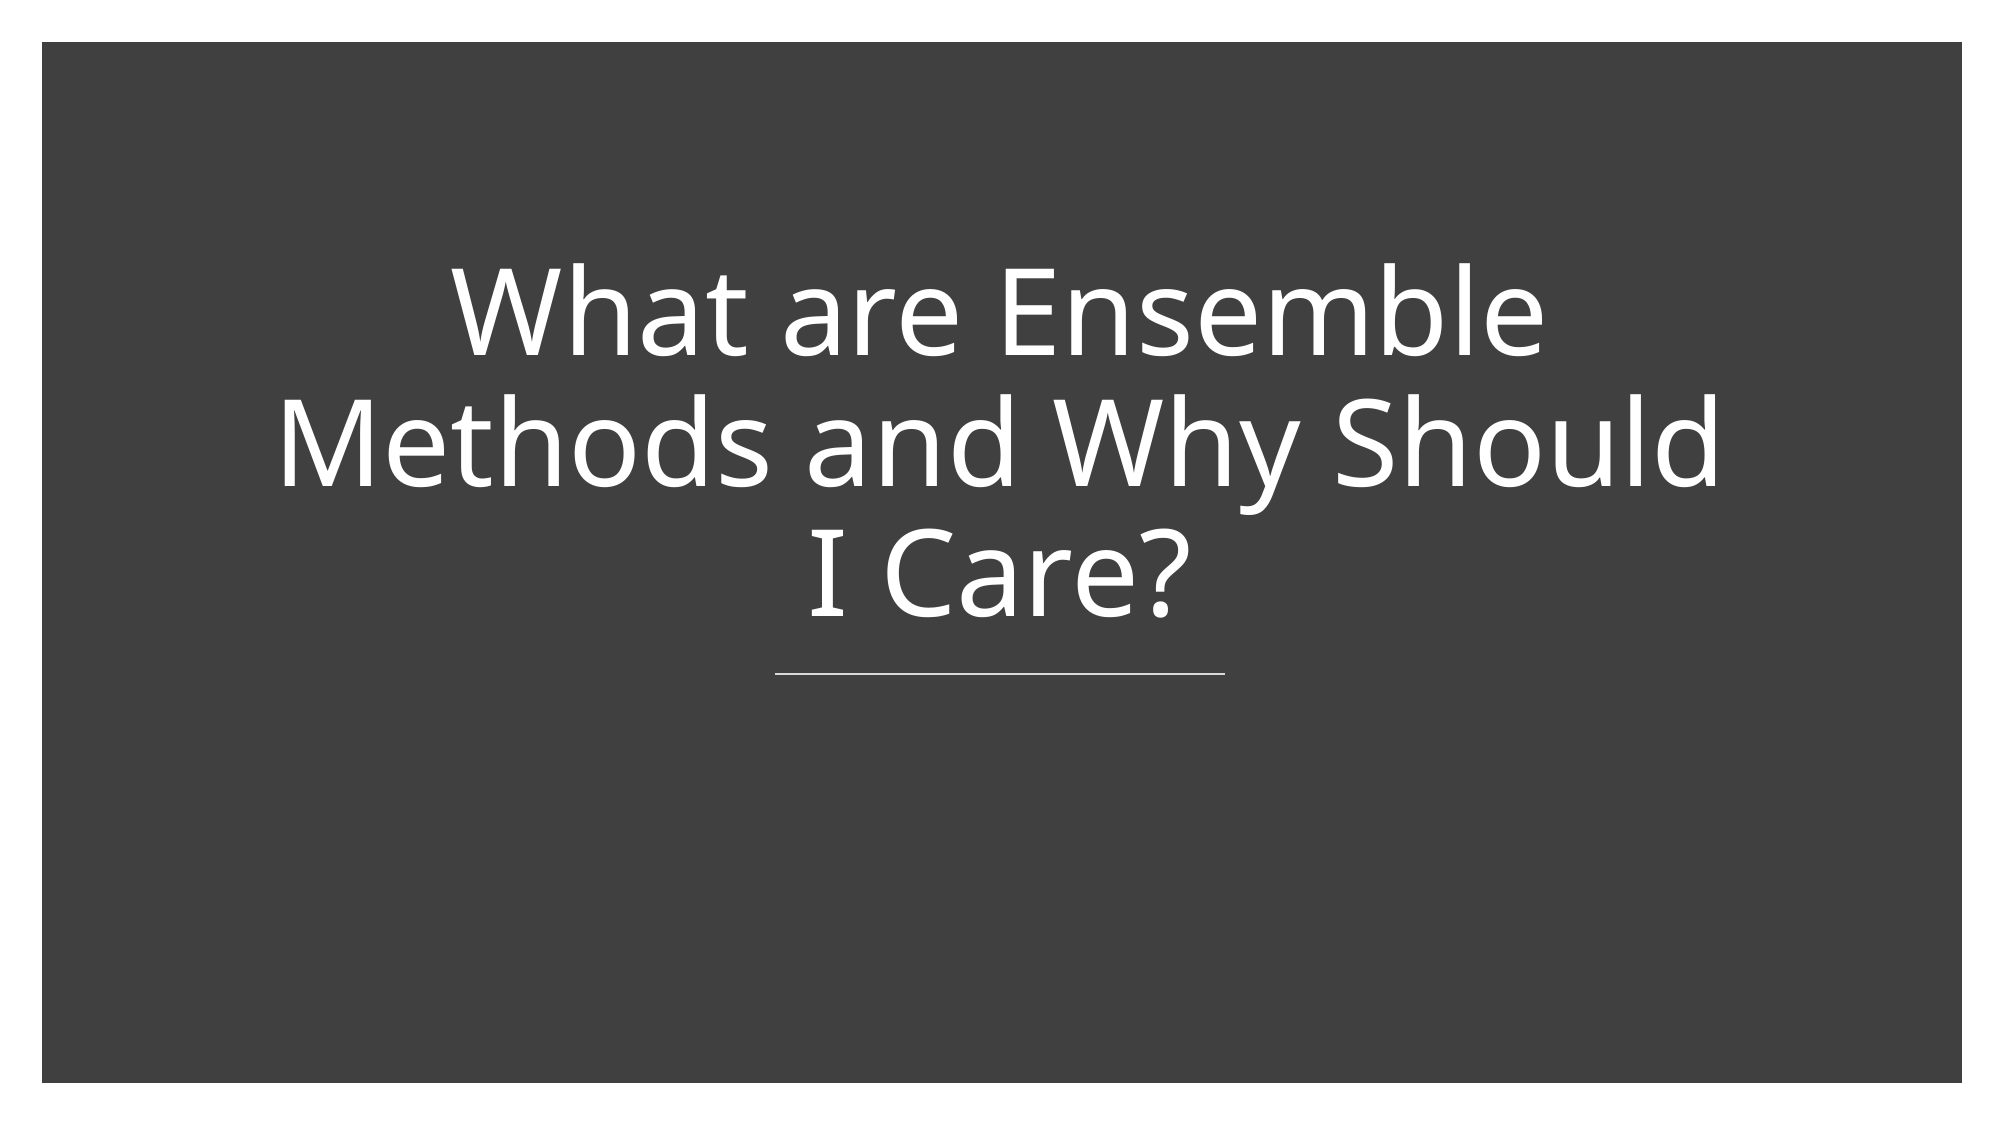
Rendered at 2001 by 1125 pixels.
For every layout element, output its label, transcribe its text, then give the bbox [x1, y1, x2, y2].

text_box [52, 52, 1952, 1073]
title What are Ensemble Methods and Why Should I Care? [249, 184, 1750, 650]
text_box [0, 0, 2000, 1125]
